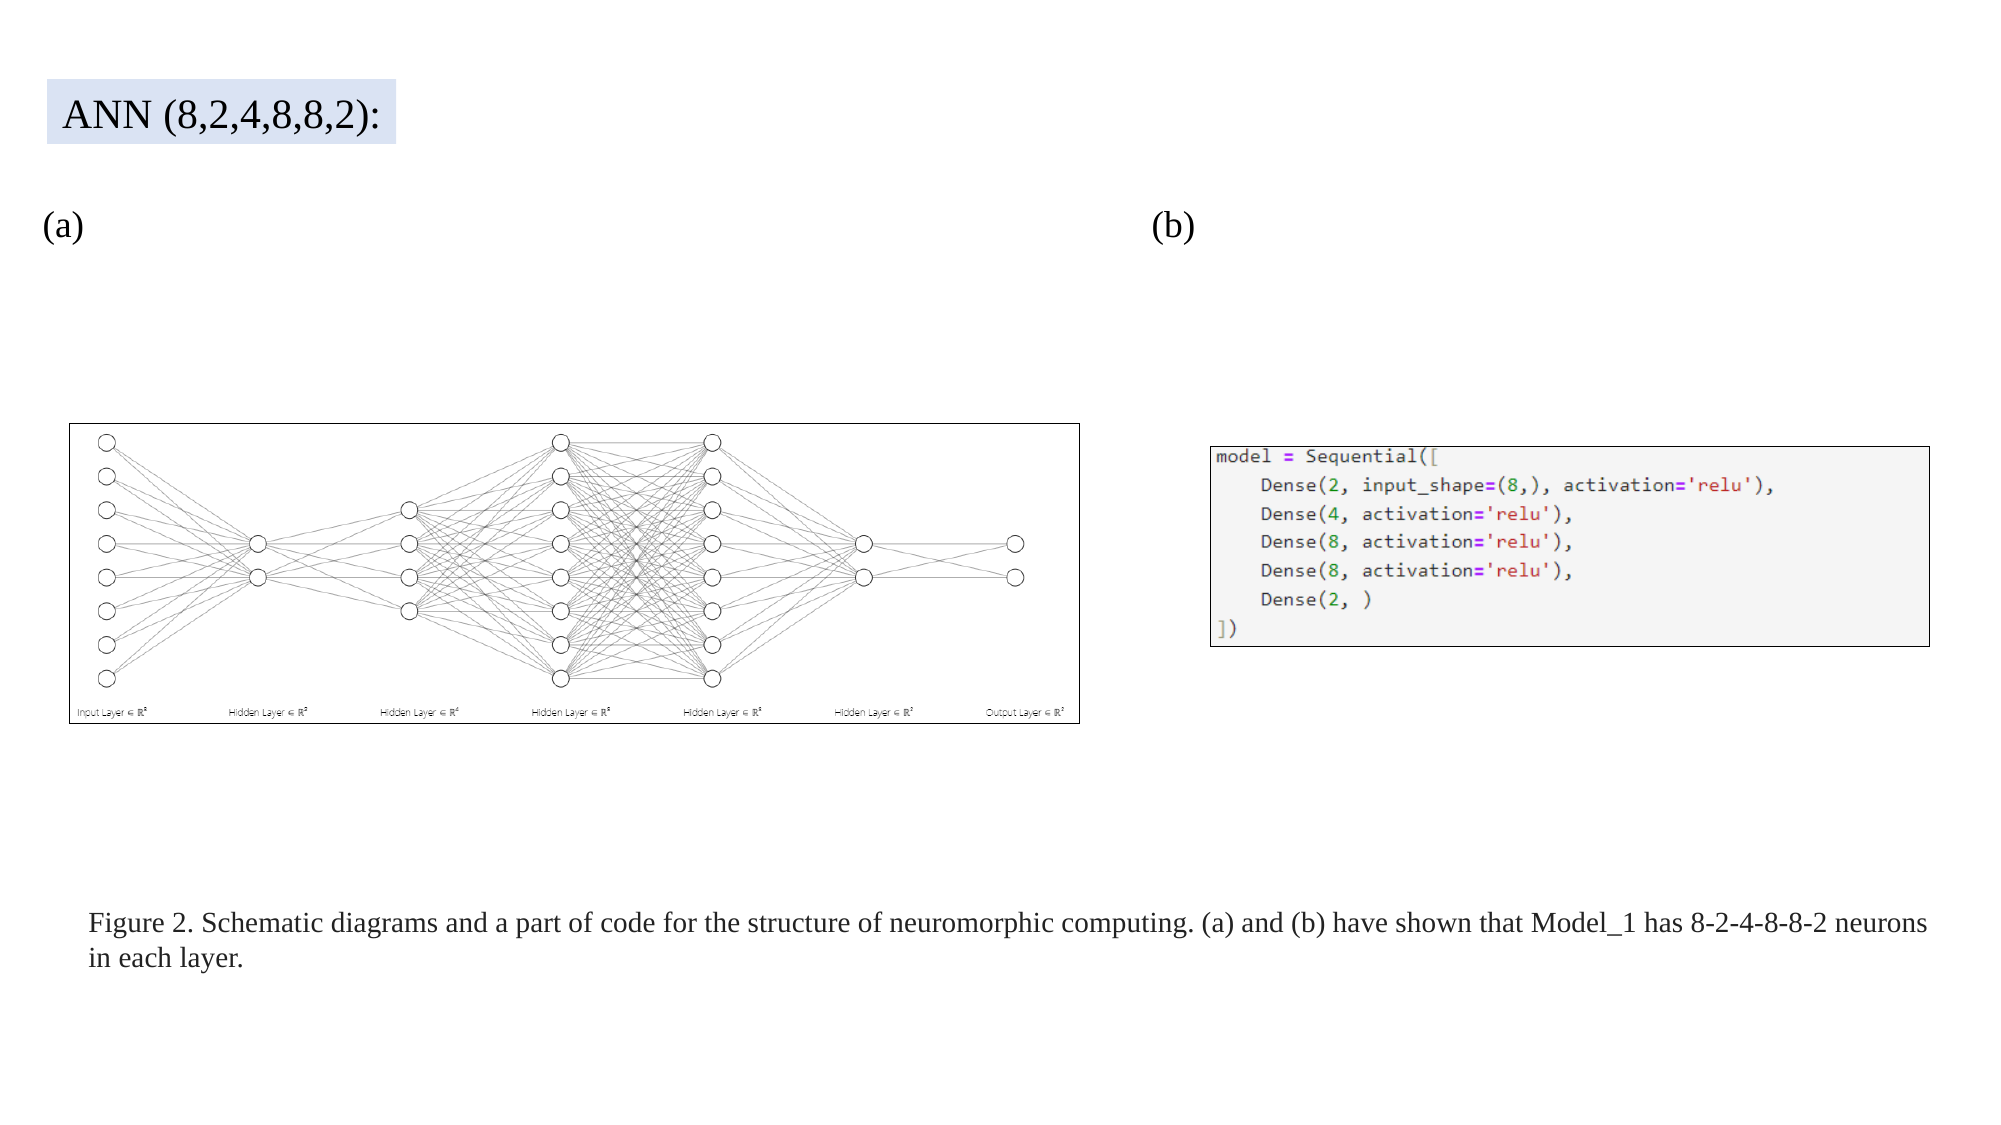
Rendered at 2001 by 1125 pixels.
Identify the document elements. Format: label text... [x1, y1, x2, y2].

text_box ANN (8,2,4,8,8,2): [47, 79, 397, 144]
picture [69, 423, 1079, 723]
picture [1210, 446, 1930, 647]
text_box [27, 192, 1211, 253]
text_box Figure 2. Schematic diagrams and a part of code for the structure of neuromorphic computing. (a) and (b) have shown that Model_1 has 8-2-4-8-8-2 neurons in each layer. [73, 896, 1959, 981]
